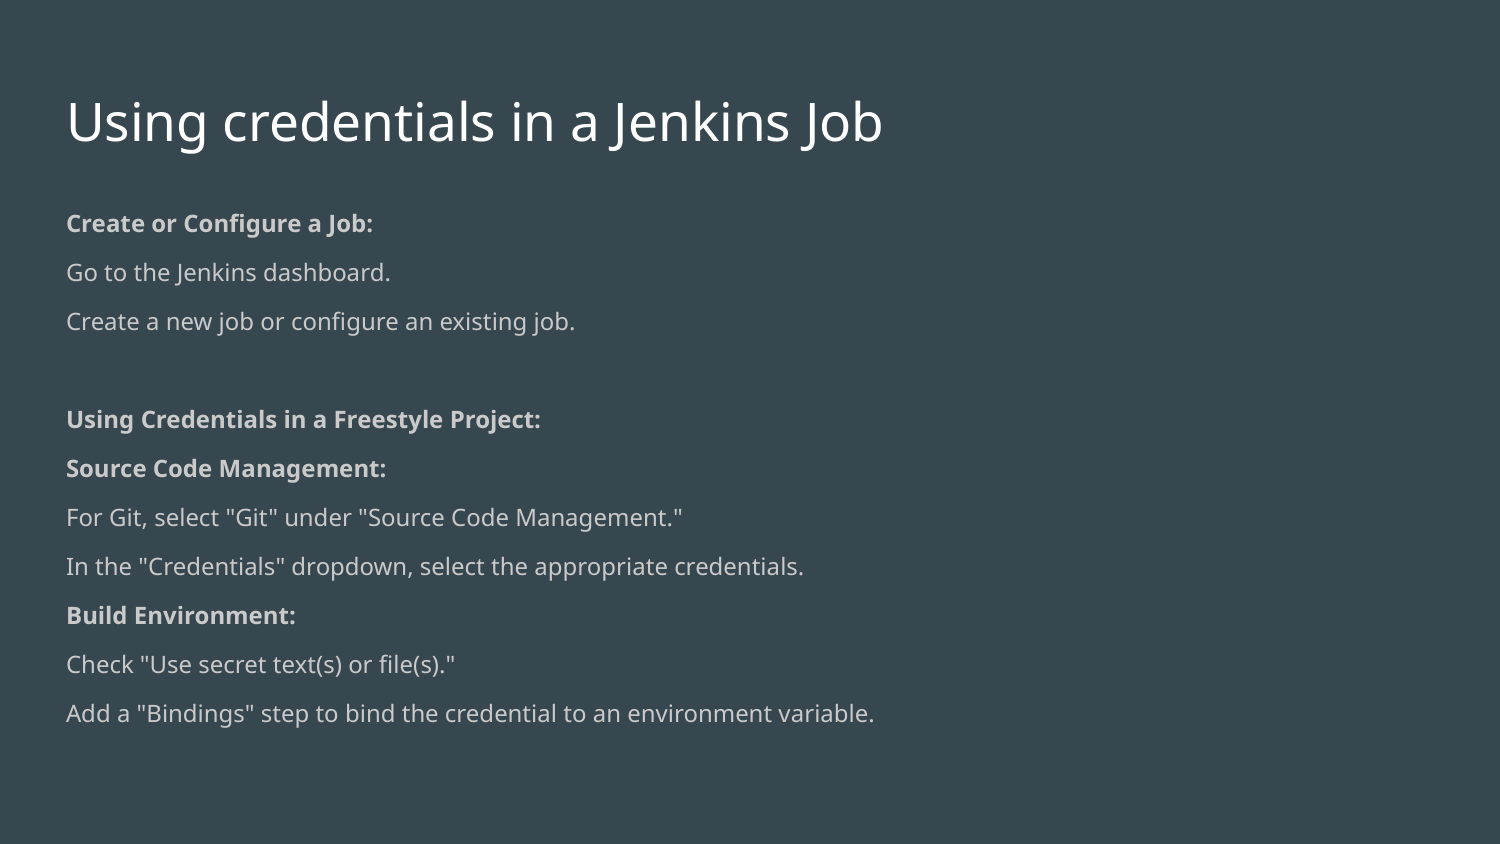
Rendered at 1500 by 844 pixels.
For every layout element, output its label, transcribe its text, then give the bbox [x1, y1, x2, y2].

list Create or Configure a Job: Go to the Jenkins dashboard. Create a new job or configure an existing job. Using Credentials in a Freestyle Project: Source Code Management: For Git, select "Git" under "Source Code Management." In the "Credentials" dropdown, select the appropriate credentials. Build Environment: Check "Use secret text(s) or file(s)." Add a "Bindings" step to bind the credential to an environment variable. [51, 189, 1449, 750]
title Using credentials in a Jenkins Job [51, 72, 1449, 167]
